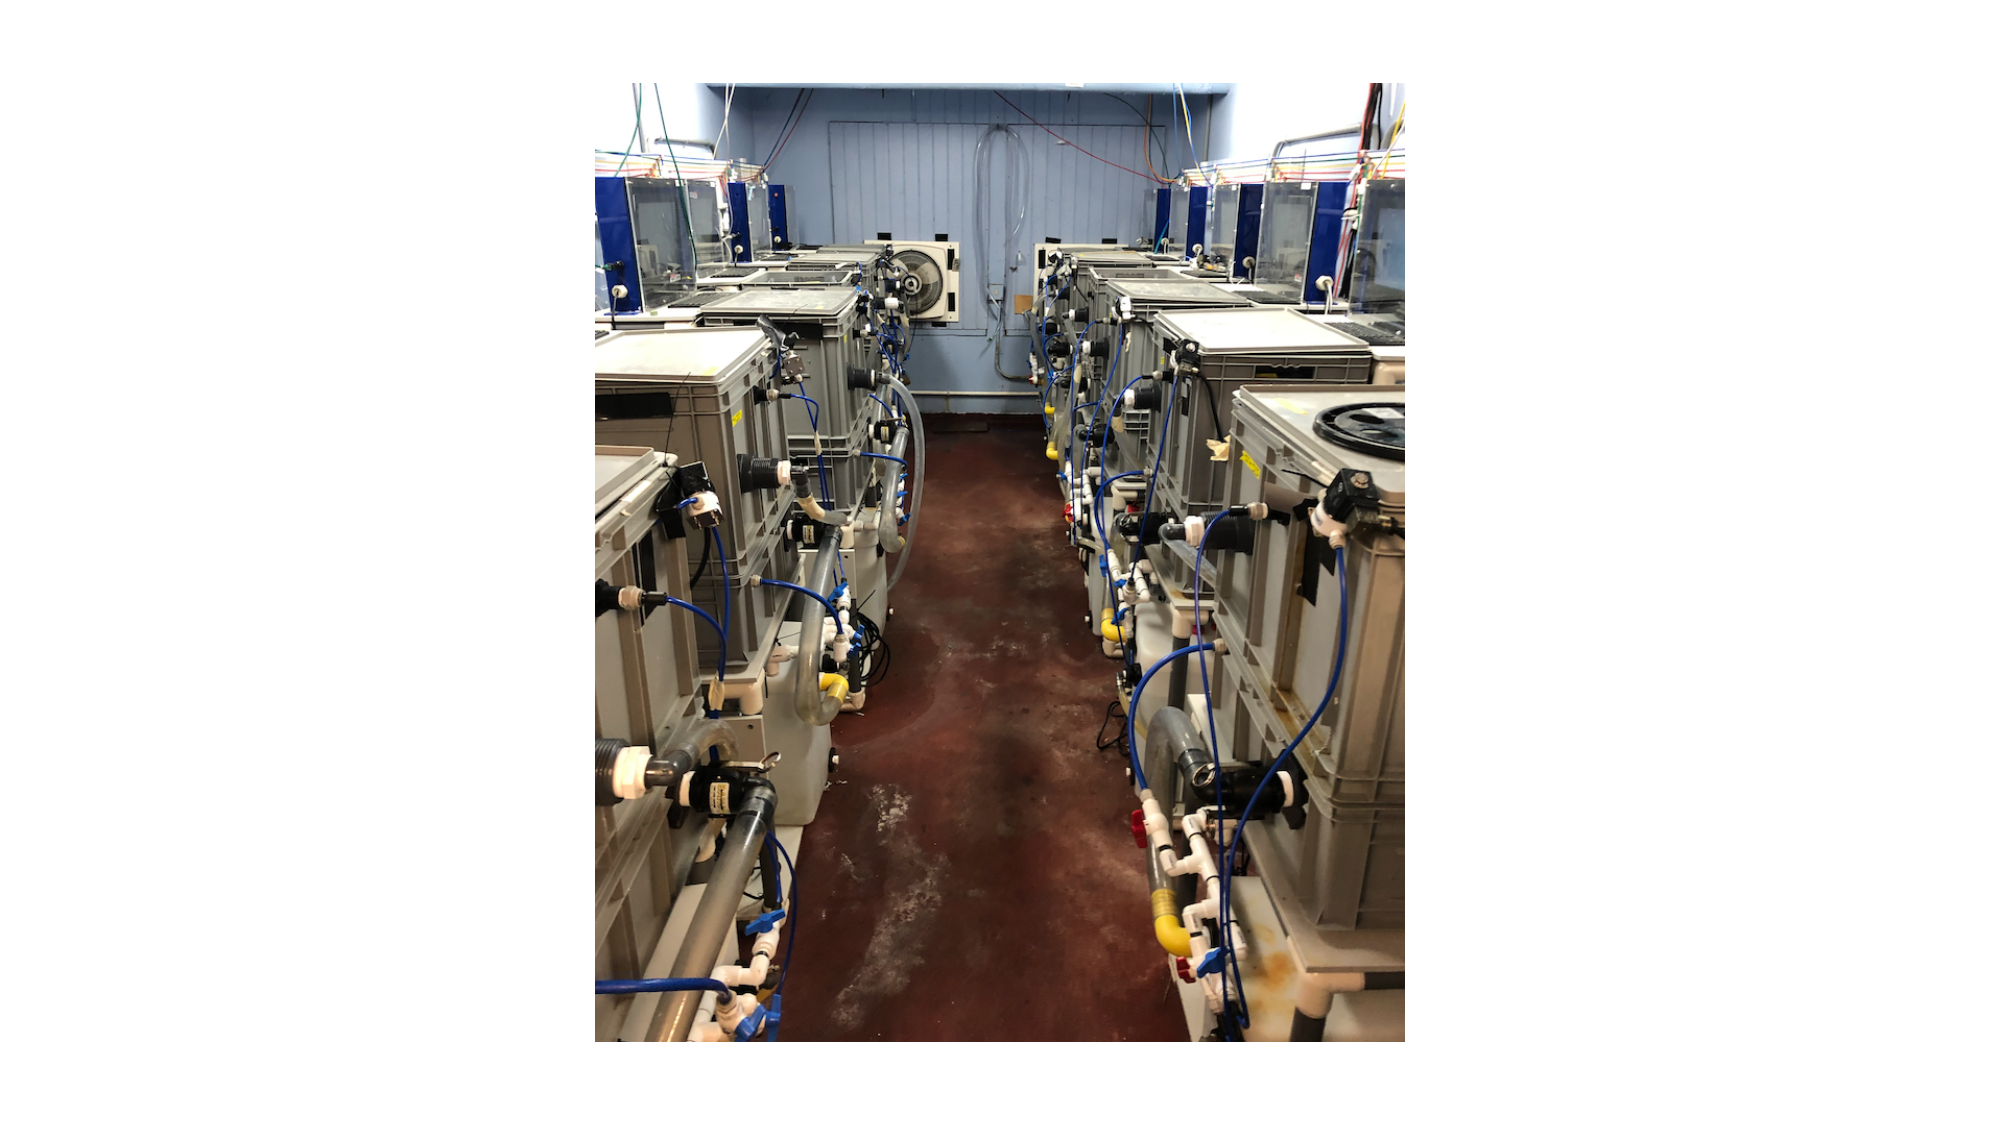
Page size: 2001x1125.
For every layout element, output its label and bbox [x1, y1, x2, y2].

picture [595, 83, 1405, 1042]
